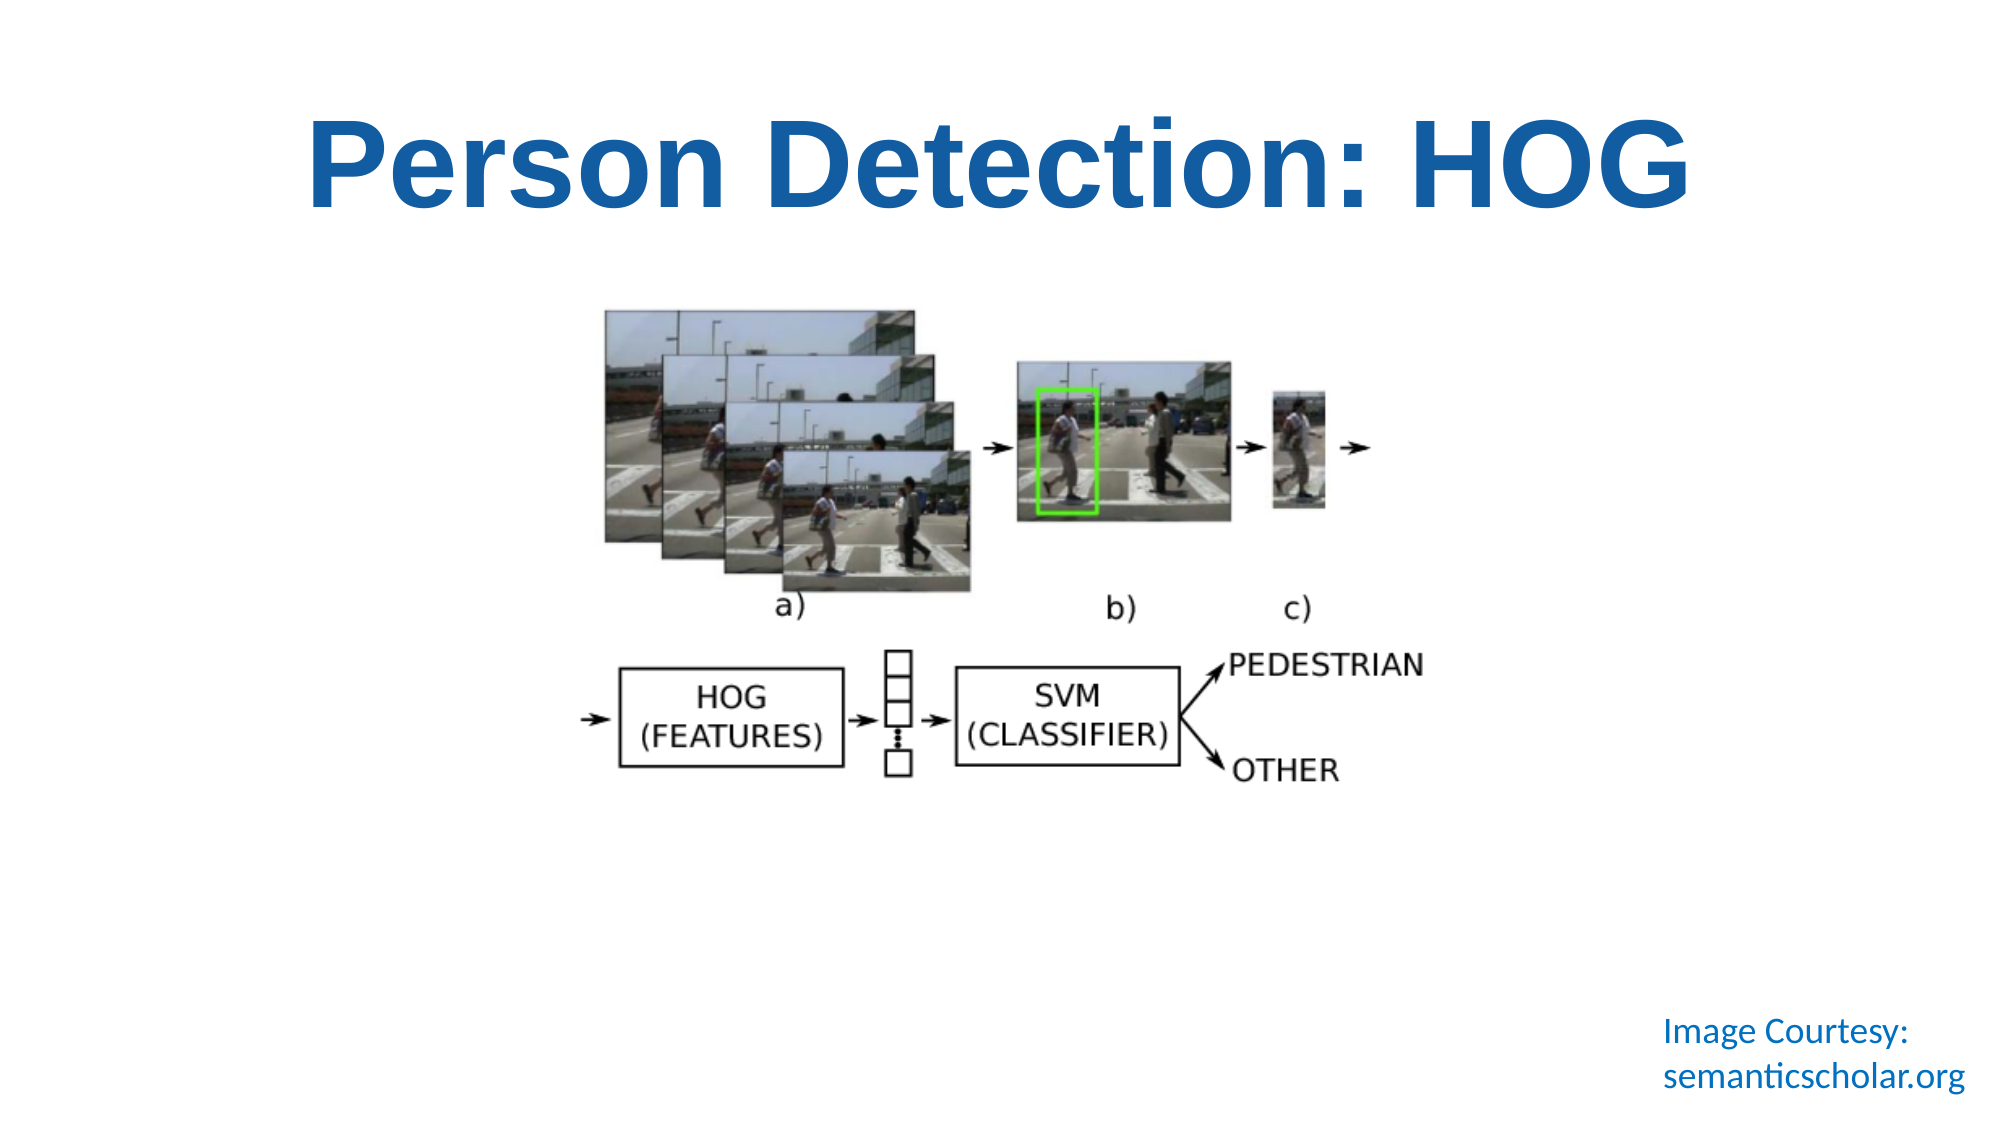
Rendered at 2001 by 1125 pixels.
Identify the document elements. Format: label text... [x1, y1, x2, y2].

title Person Detection: HOG [137, 102, 1863, 231]
text_box Image Courtesy: semanticscholar.org [1648, 998, 2000, 1104]
picture [568, 306, 1431, 788]
